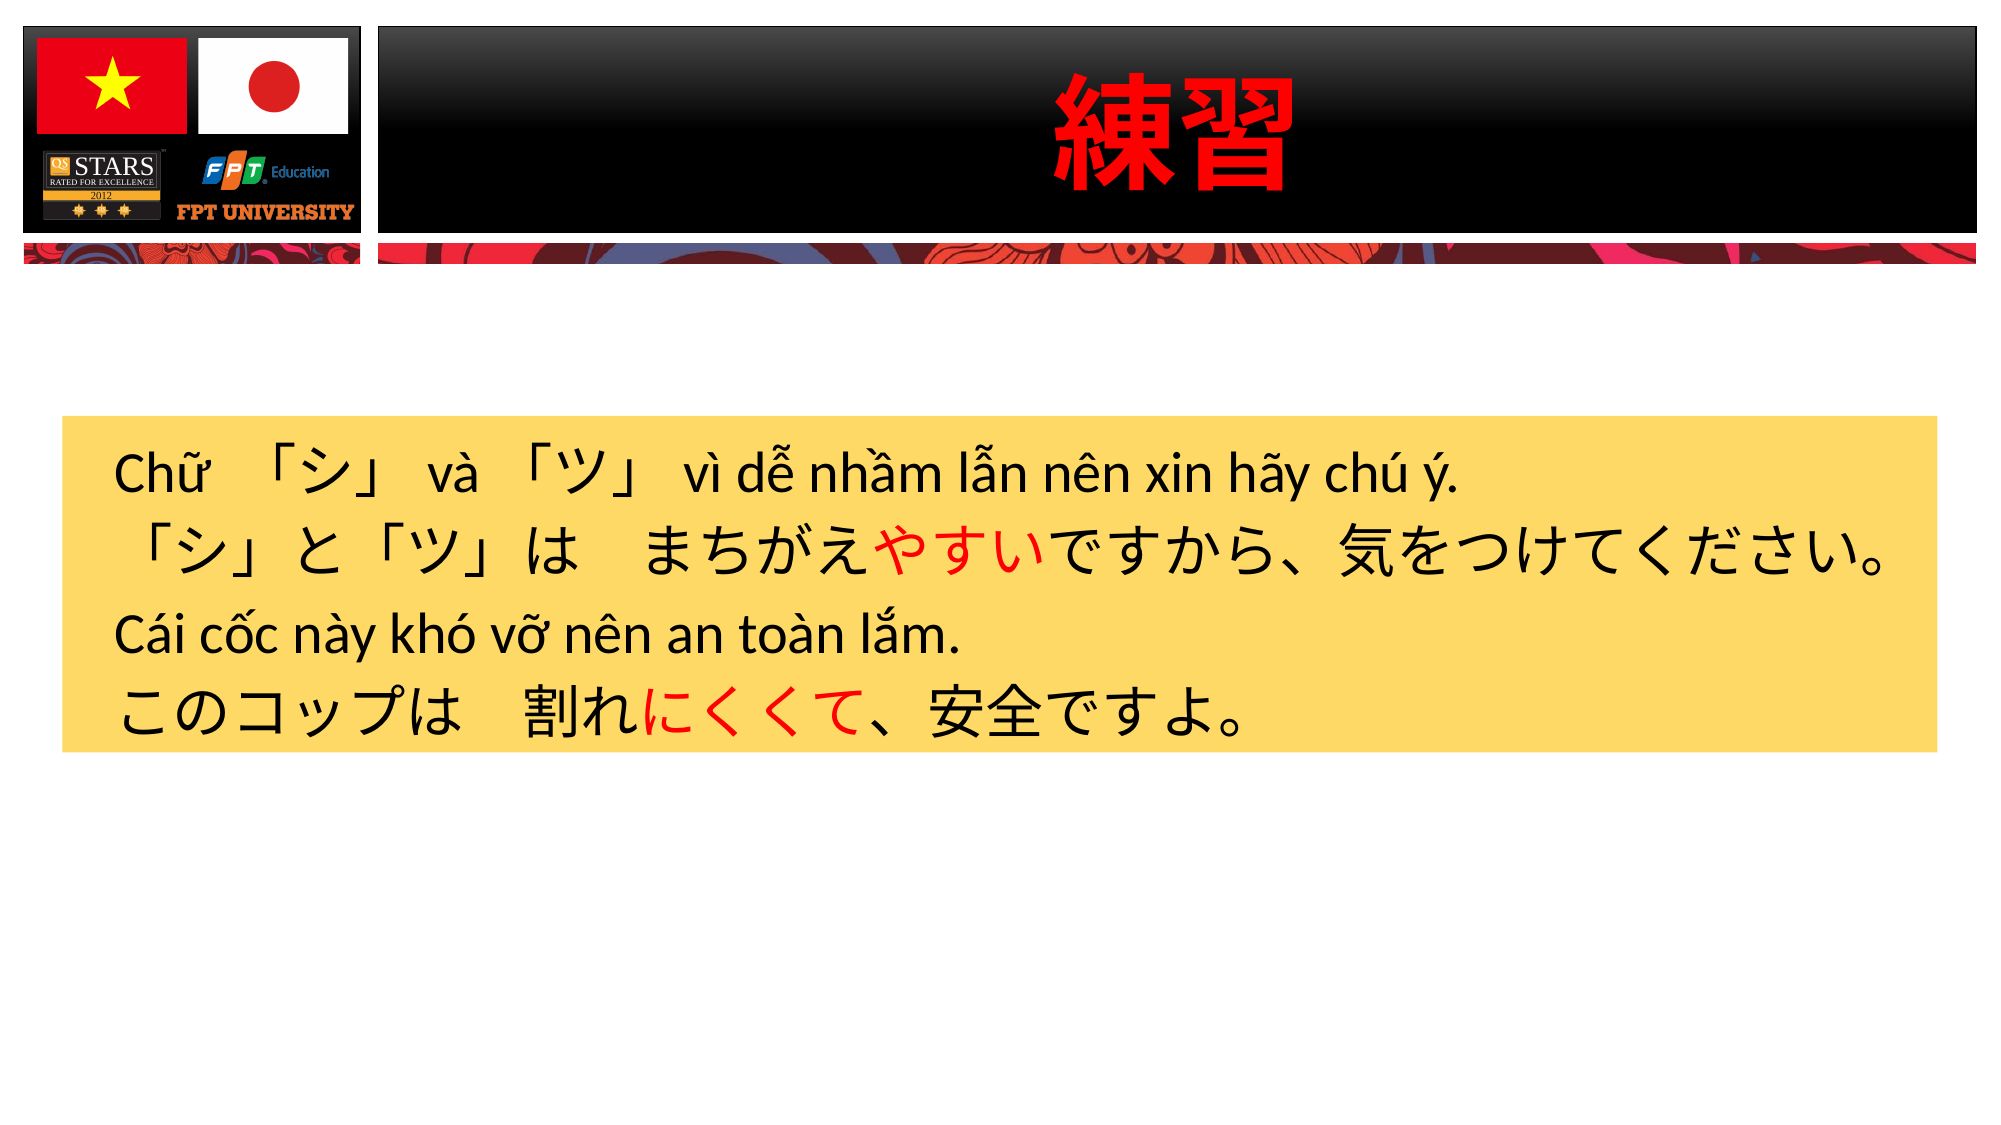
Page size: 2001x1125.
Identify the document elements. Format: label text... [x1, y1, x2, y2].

picture [378, 243, 1977, 264]
text_box Chữ 「シ」và「ツ」vì dễ nhầm lẫn nên xin hãy chú ý. 「シ」と「ツ」は まちがえやすいですから、気をつけてください。 Cái cốc này khó vỡ nên an toàn lắm. このコップは 割れにくくて、安全ですよ。 [62, 415, 1938, 753]
picture [37, 38, 187, 134]
text_box 練習 [378, 26, 1977, 233]
picture [36, 136, 361, 233]
picture [23, 243, 361, 264]
text_box [23, 26, 361, 233]
picture [198, 38, 349, 134]
